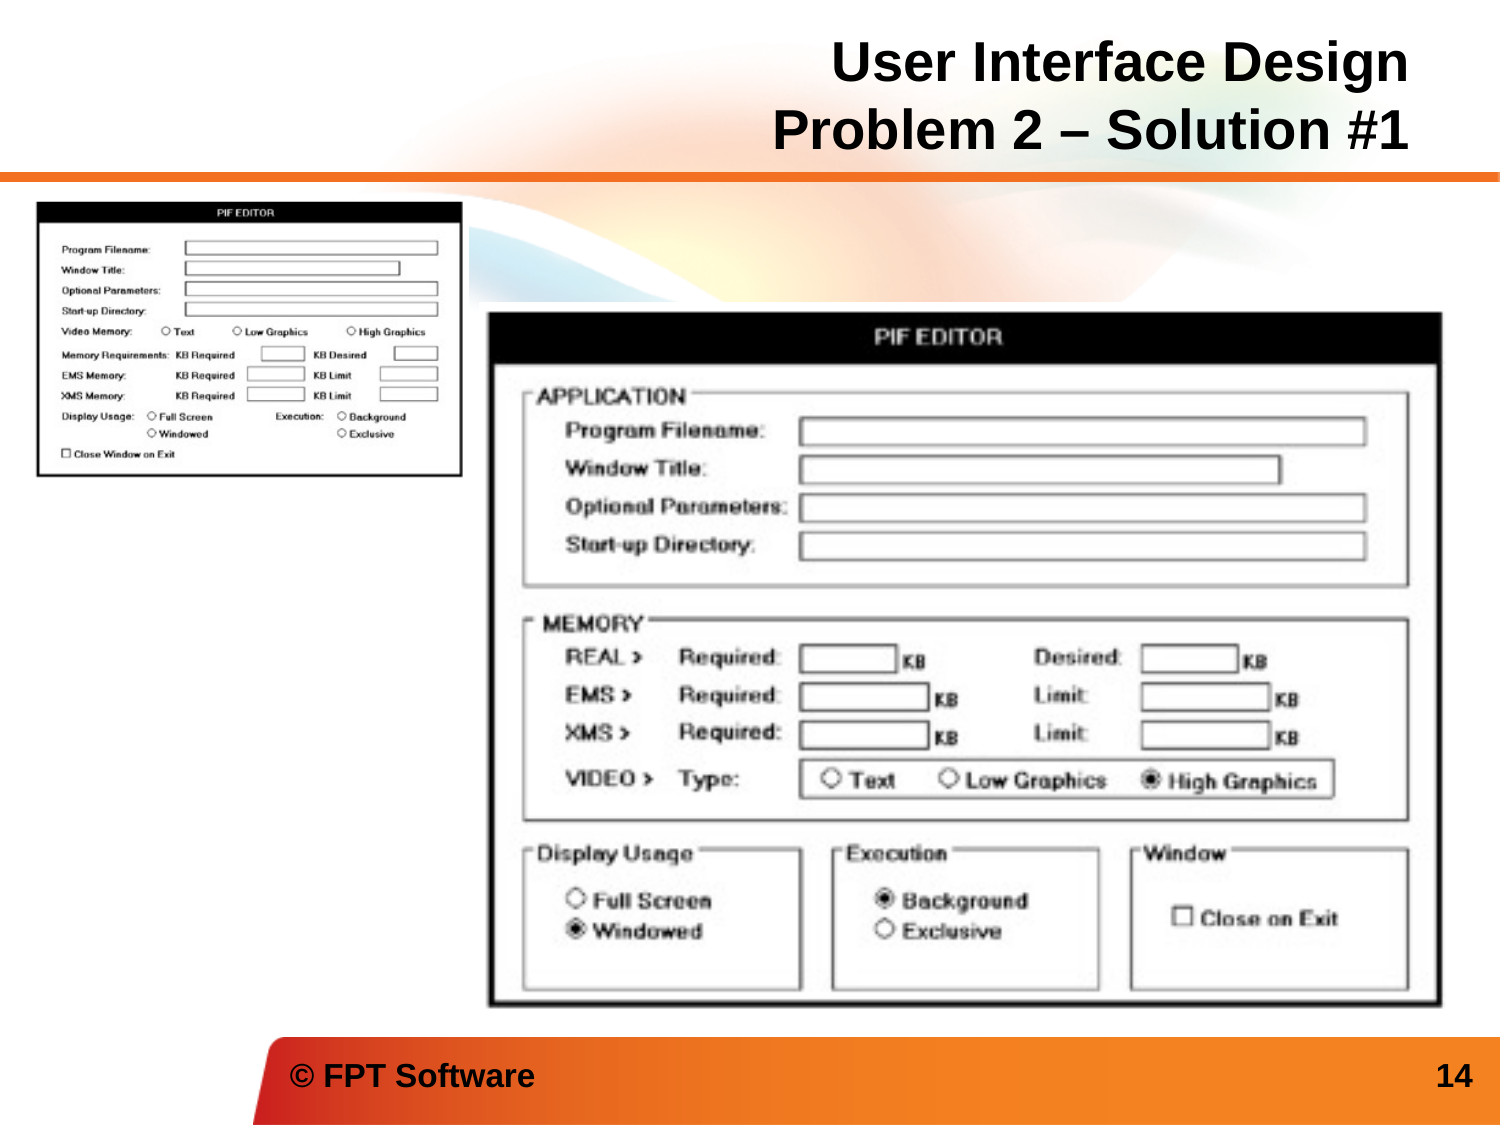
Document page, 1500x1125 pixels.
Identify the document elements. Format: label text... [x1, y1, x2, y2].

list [479, 302, 1454, 1017]
picture [253, 1037, 1500, 1125]
title User Interface Design Problem 2 – Solution #1 [437, 24, 1425, 161]
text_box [30, 197, 469, 481]
picture [0, 0, 1500, 486]
